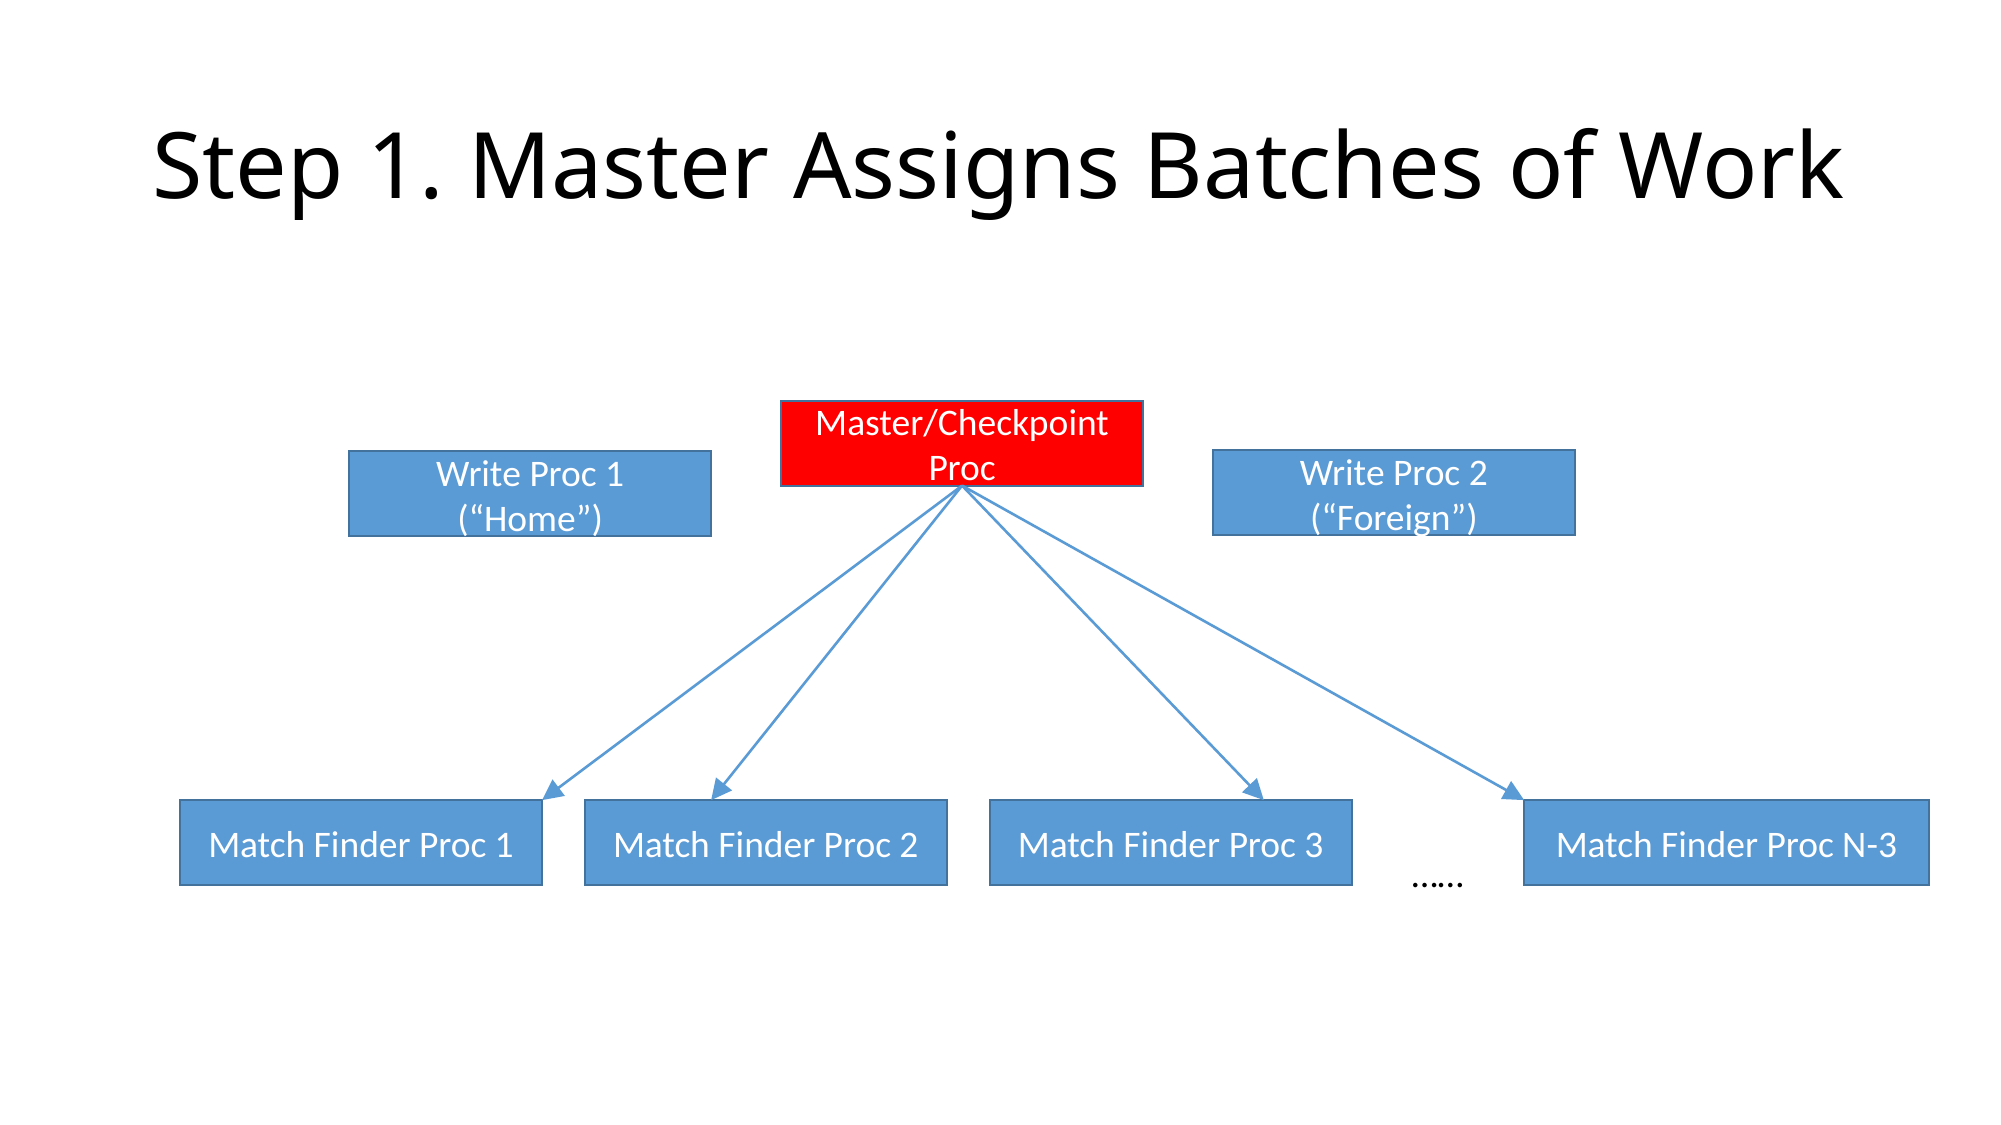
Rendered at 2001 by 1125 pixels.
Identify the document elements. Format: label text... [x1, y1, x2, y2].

text_box Write Proc 1 (“Home”) [348, 450, 712, 537]
title Step 1. Master Assigns Batches of Work [137, 59, 1863, 278]
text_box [542, 485, 711, 800]
text_box Write Proc 2 (“Foreign”) [1212, 449, 1576, 536]
text_box Match Finder Proc N-3 [1523, 799, 1930, 886]
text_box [961, 485, 1525, 800]
text_box Master/Checkpoint Proc [780, 400, 1144, 485]
text_box Match Finder Proc 2 [584, 800, 948, 886]
text_box …… [1397, 842, 1479, 903]
text_box Match Finder Proc 3 [989, 800, 1353, 886]
text_box Match Finder Proc 1 [179, 799, 543, 886]
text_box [711, 485, 961, 800]
